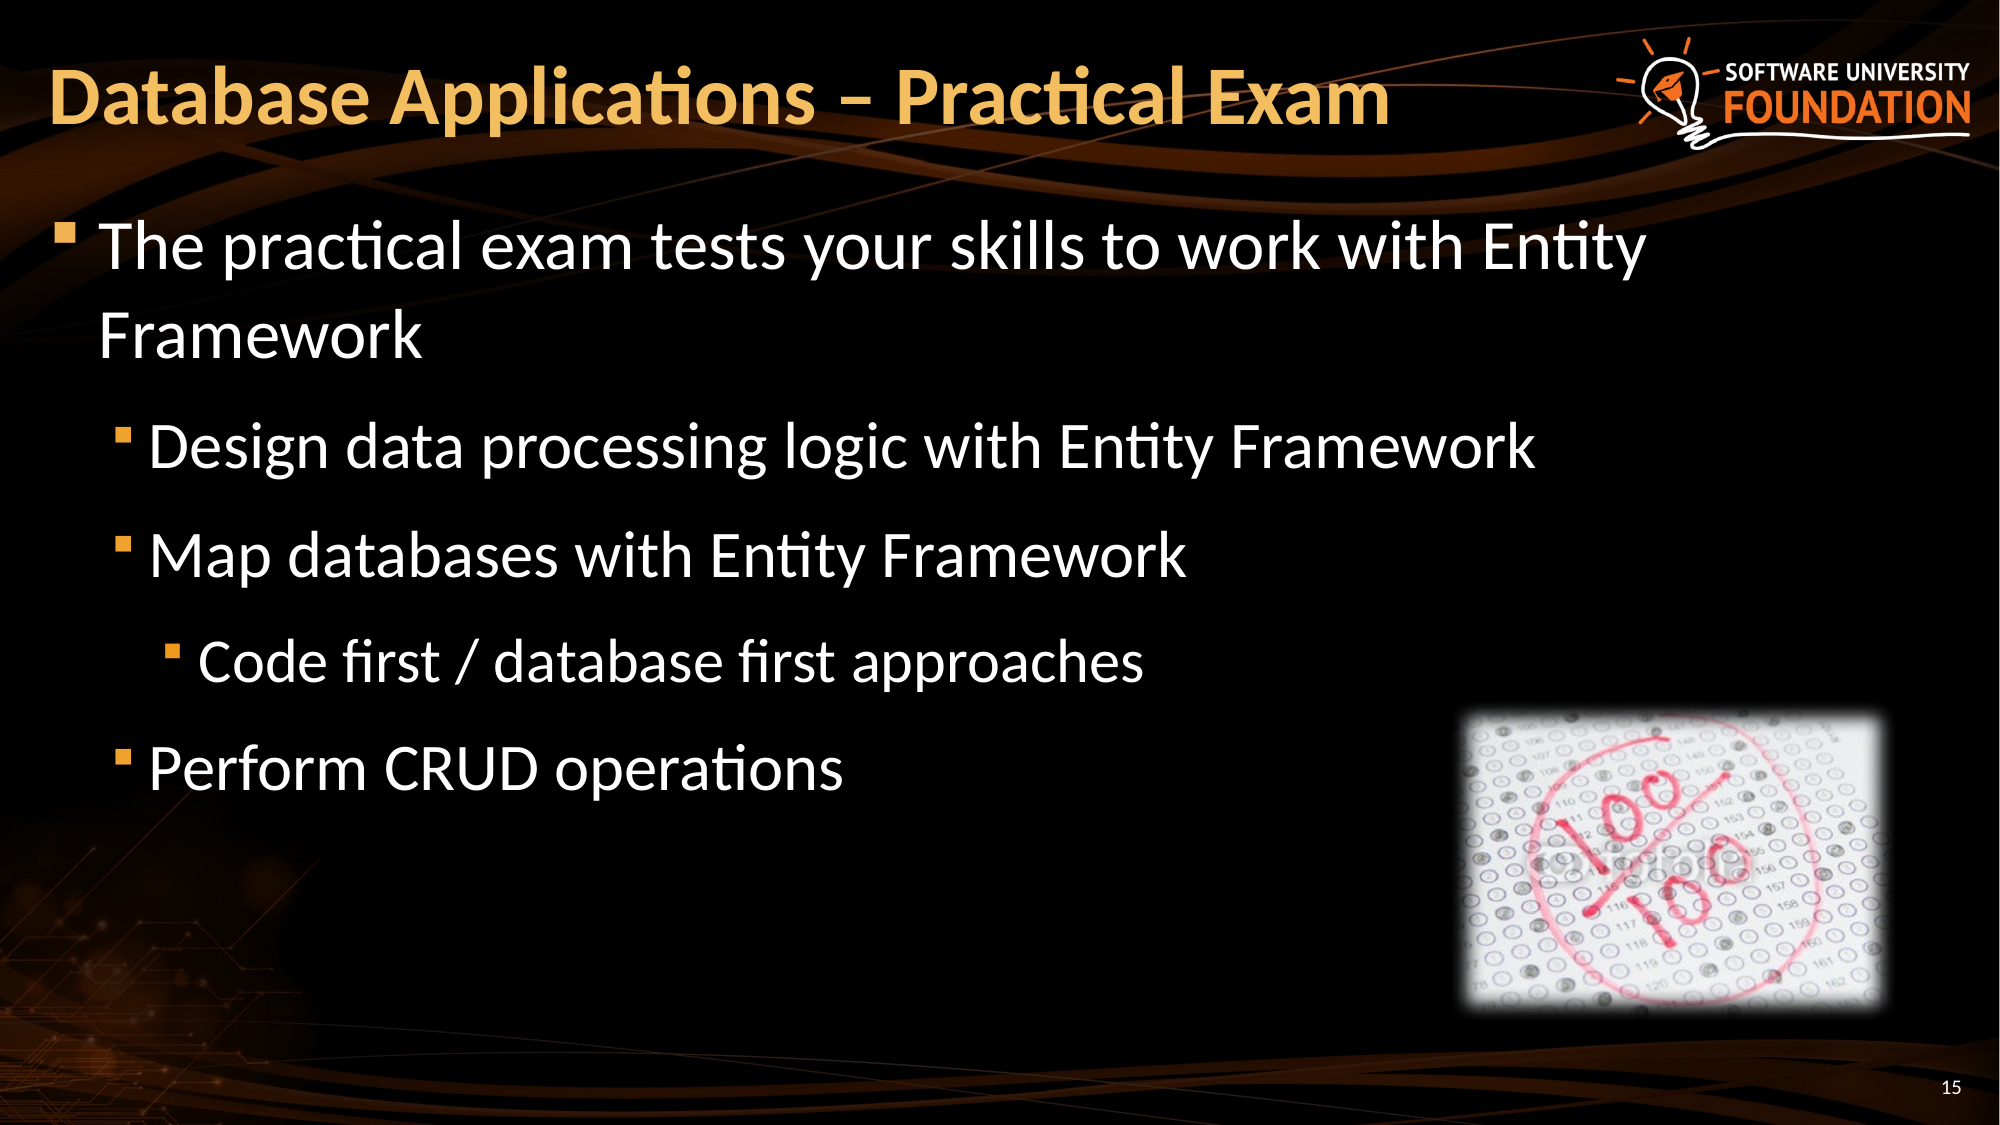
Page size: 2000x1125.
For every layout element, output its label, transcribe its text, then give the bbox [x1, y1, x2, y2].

title Database Applications – Practical Exam [30, 6, 1602, 189]
picture [0, 0, 2000, 1125]
list The practical exam tests your skills to work with Entity Framework Design data processing logic with Entity Framework Map databases with Entity Framework Code first / database first approaches Perform CRUD operations [31, 188, 1968, 1103]
